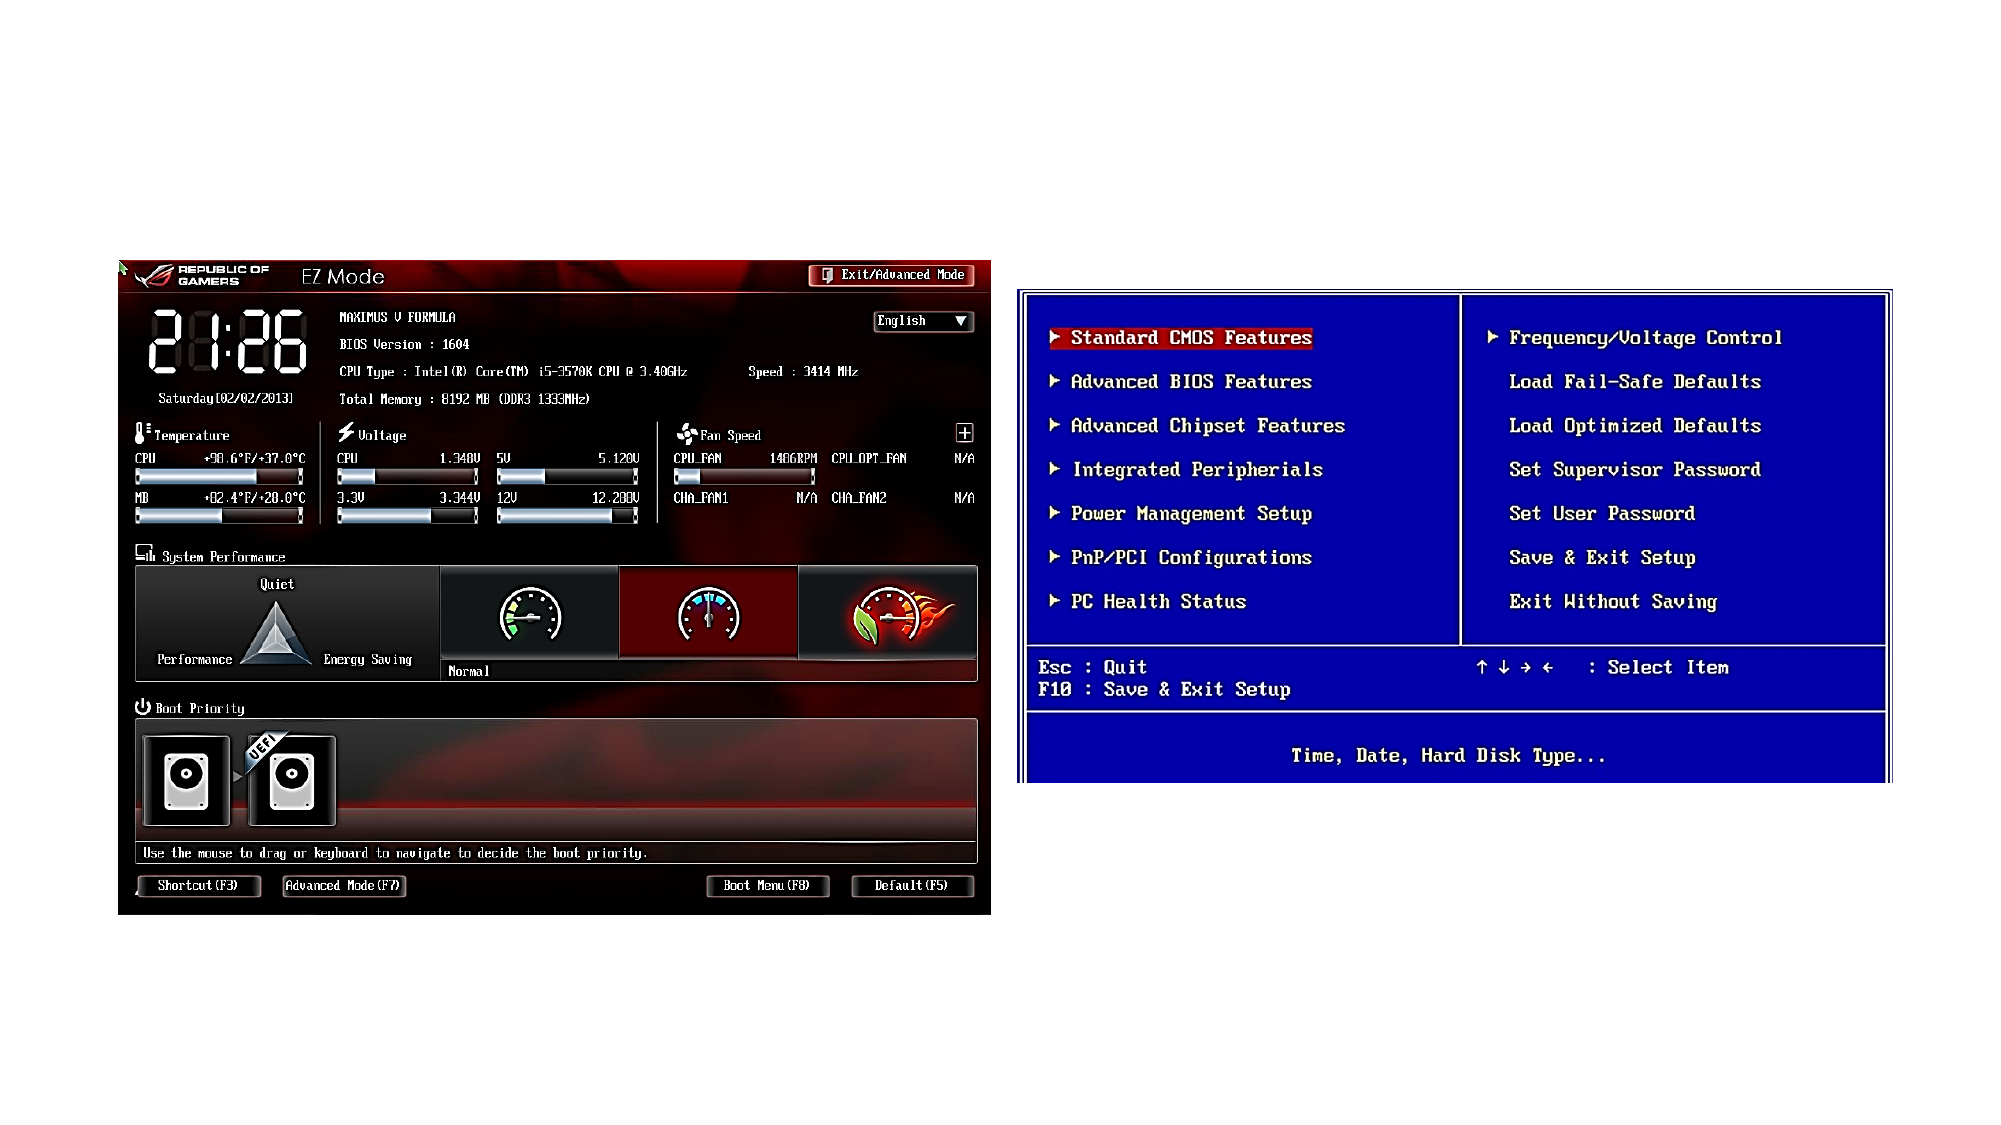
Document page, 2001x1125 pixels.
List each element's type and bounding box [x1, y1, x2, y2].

picture [1016, 289, 1894, 783]
picture [117, 259, 992, 916]
